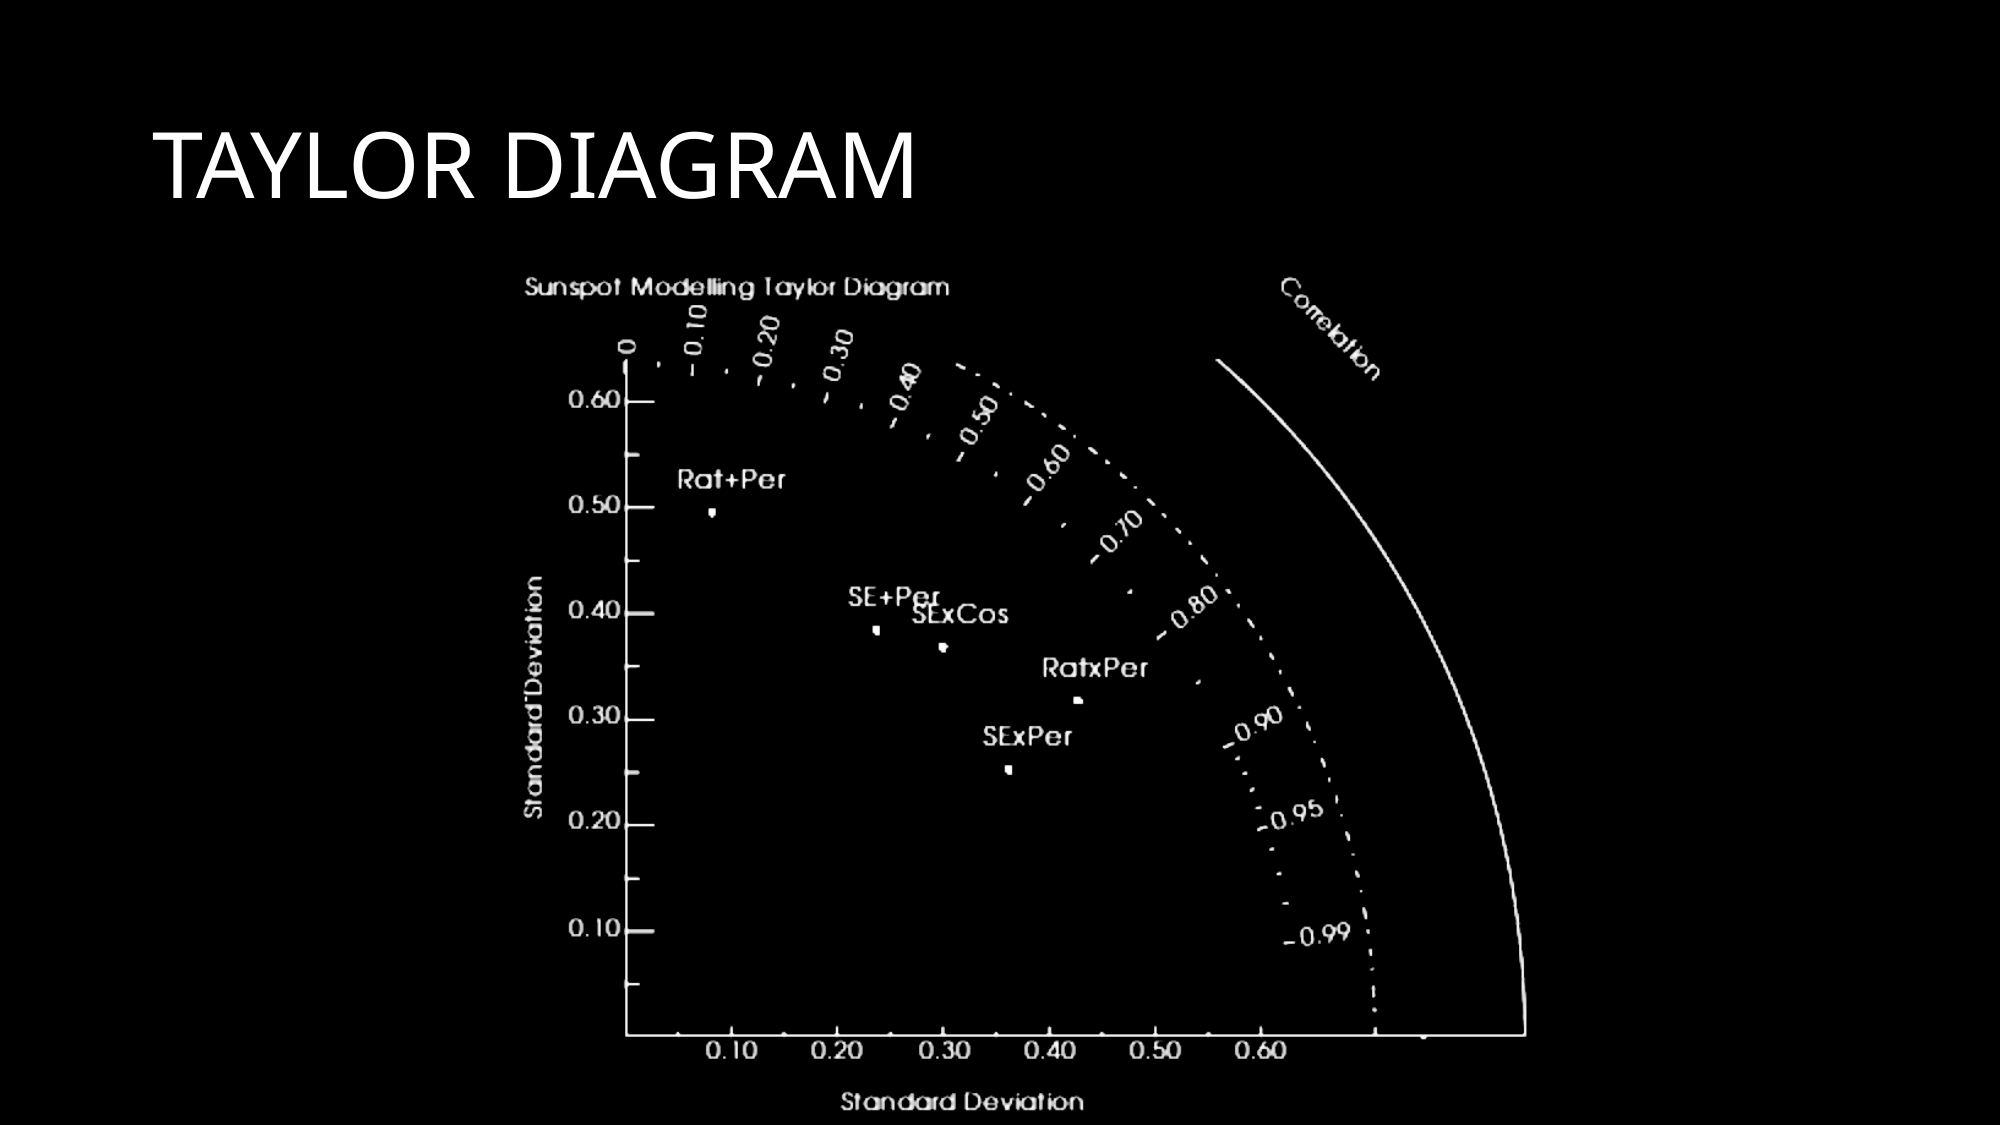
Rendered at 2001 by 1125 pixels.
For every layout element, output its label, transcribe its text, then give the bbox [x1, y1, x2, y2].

title TAYLOR DIAGRAM [137, 59, 1863, 278]
picture [471, 200, 1529, 1125]
